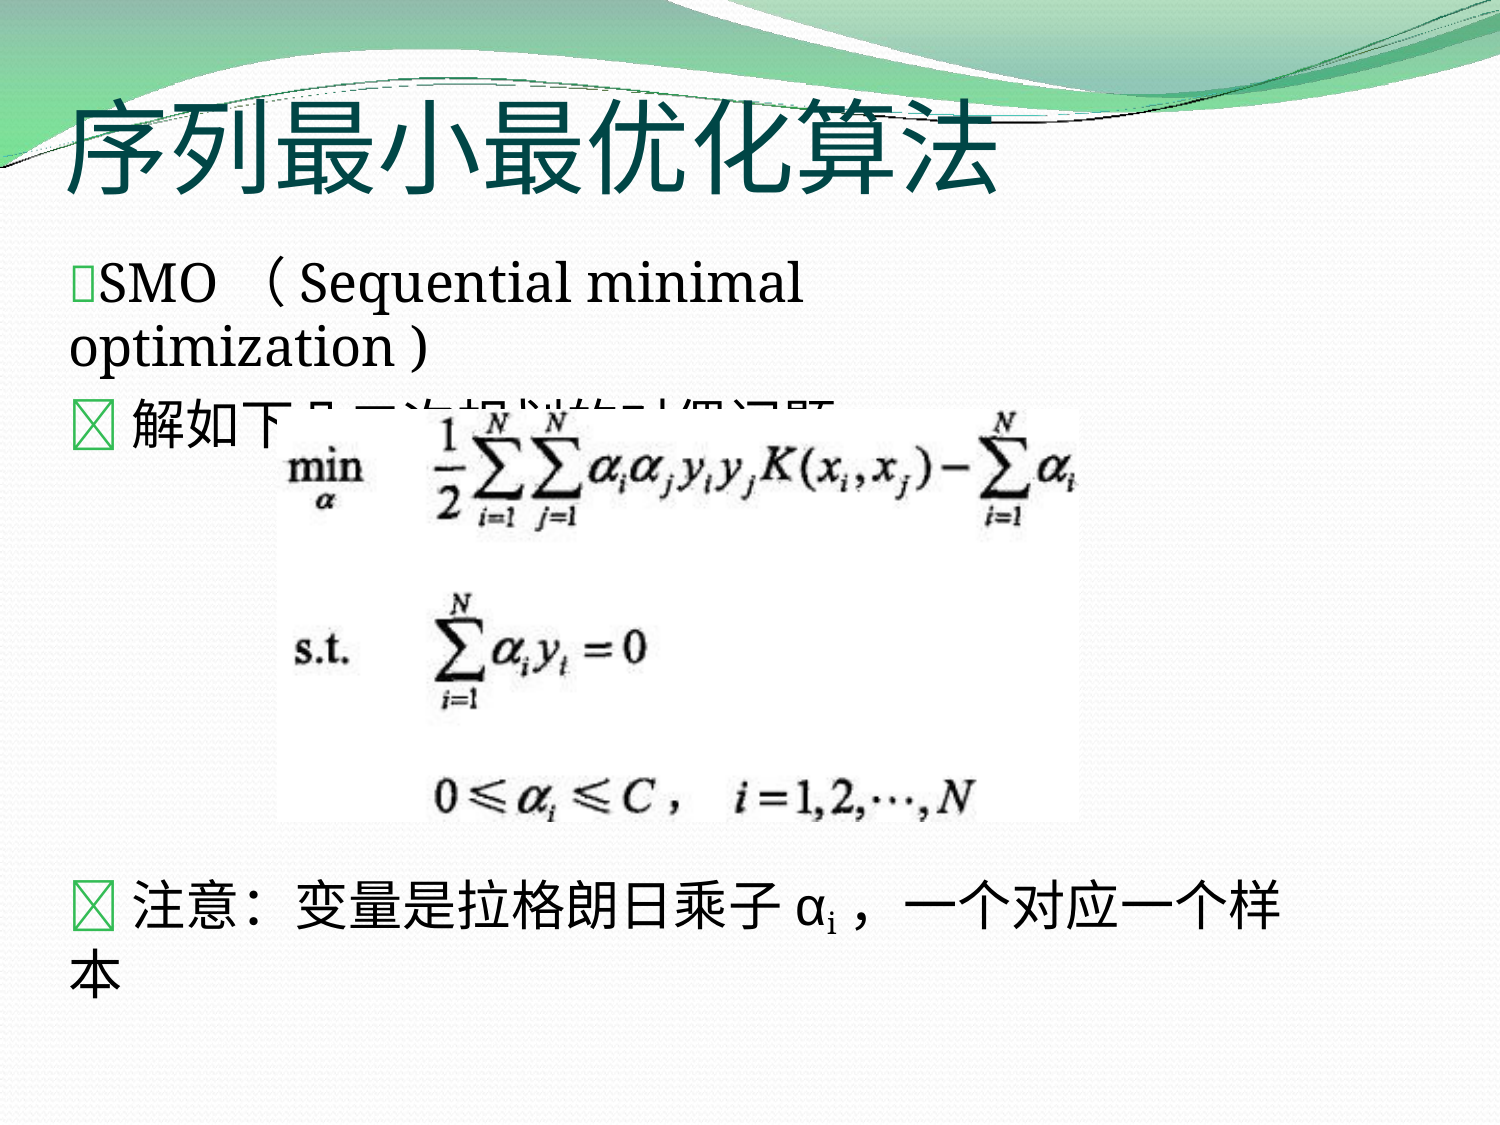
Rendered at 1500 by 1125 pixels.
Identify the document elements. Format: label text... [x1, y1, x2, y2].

text_box SMO（Sequential minimal optimization ) 解如下凸二次规划的对偶问题 [65, 232, 1103, 456]
title 序列最小最优化算法 [62, 80, 1005, 270]
text_box 注意：变量是拉格朗日乘子αi，一个对应一个样本 [61, 869, 1305, 1005]
picture [0, 0, 1500, 1125]
